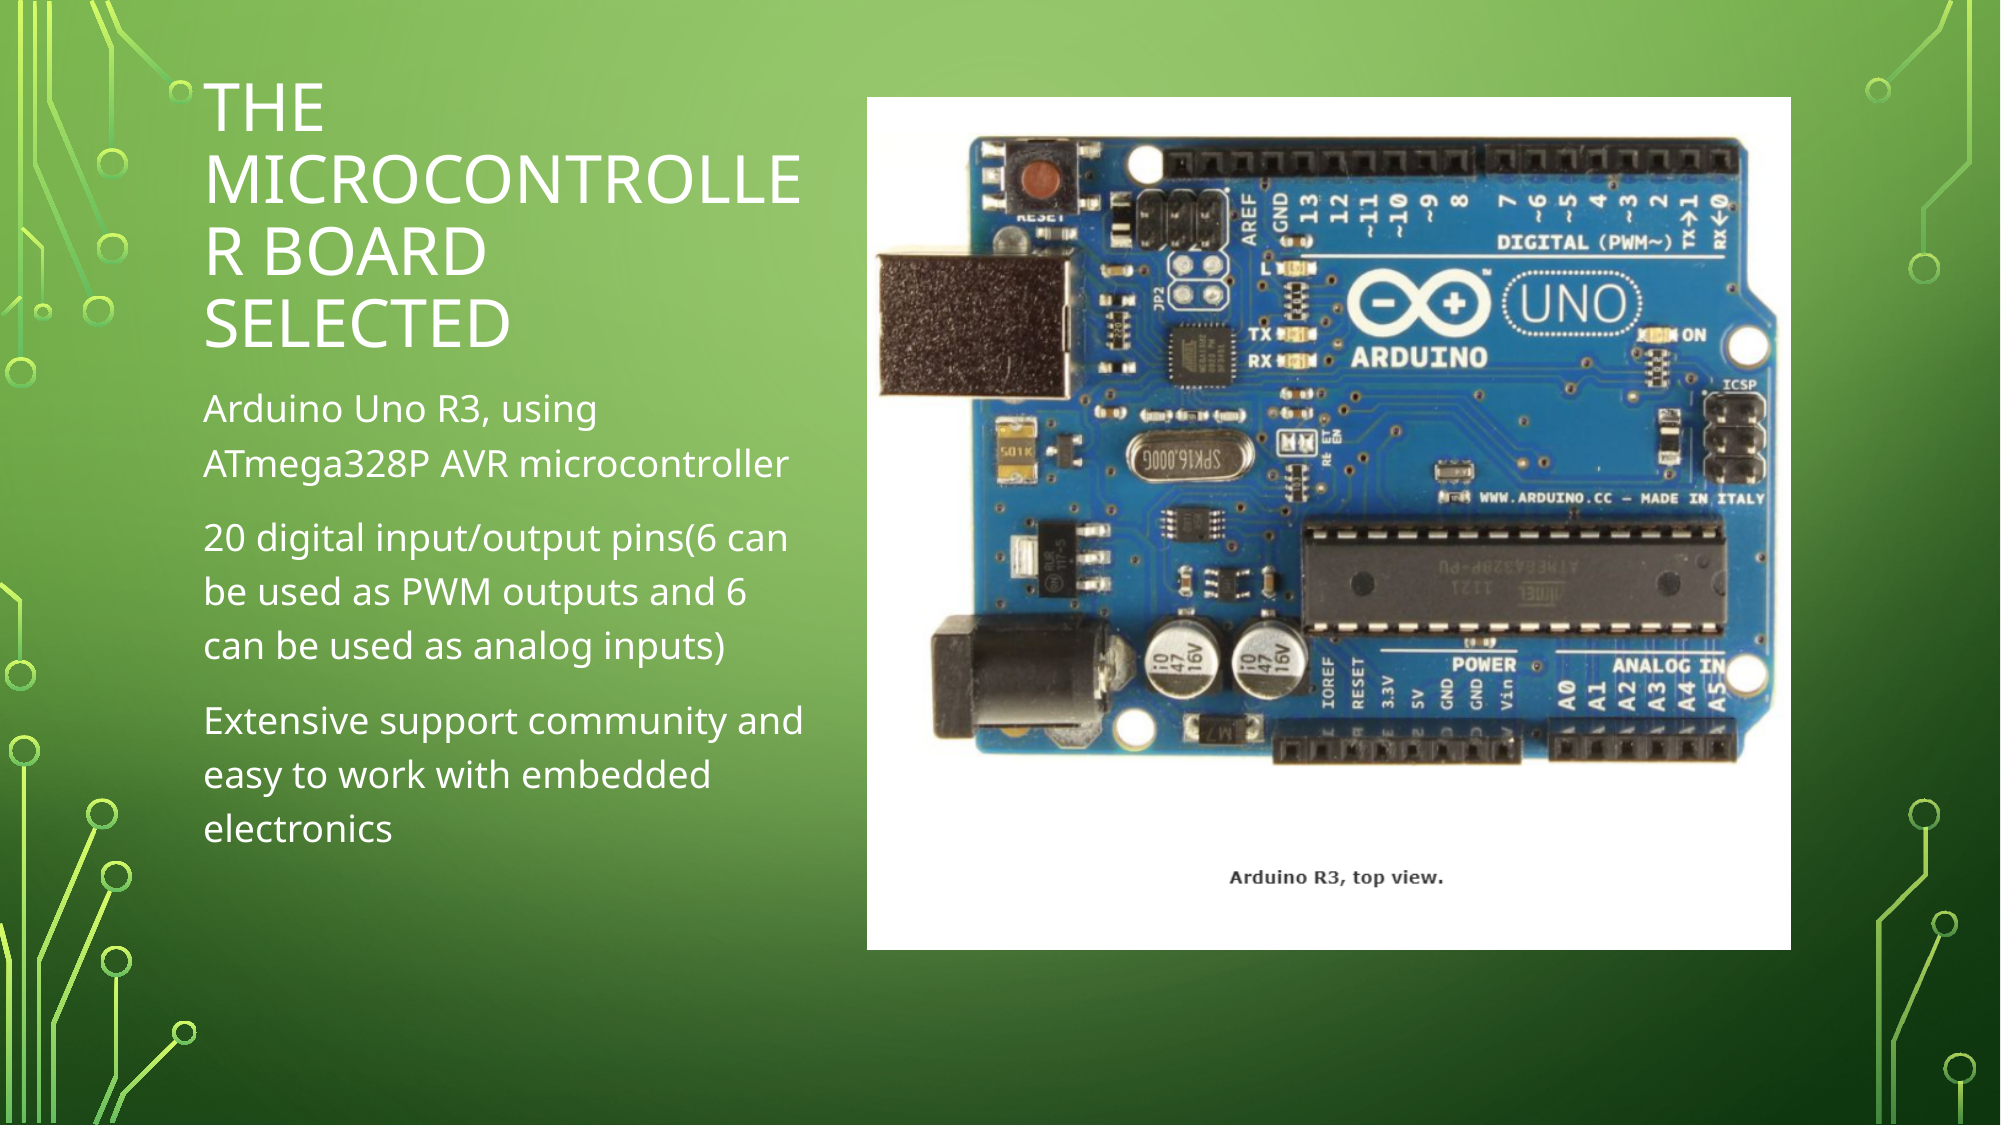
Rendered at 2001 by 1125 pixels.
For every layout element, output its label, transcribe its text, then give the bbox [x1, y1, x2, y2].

title The Microcontroller Board Selected [188, 99, 821, 369]
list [867, 96, 1791, 951]
list Arduino Uno R3, using ATmega328P AVR microcontroller 20 digital input/output pins(6 can be used as PWM outputs and 6 can be used as analog inputs) Extensive support community and easy to work with embedded electronics [188, 369, 821, 950]
